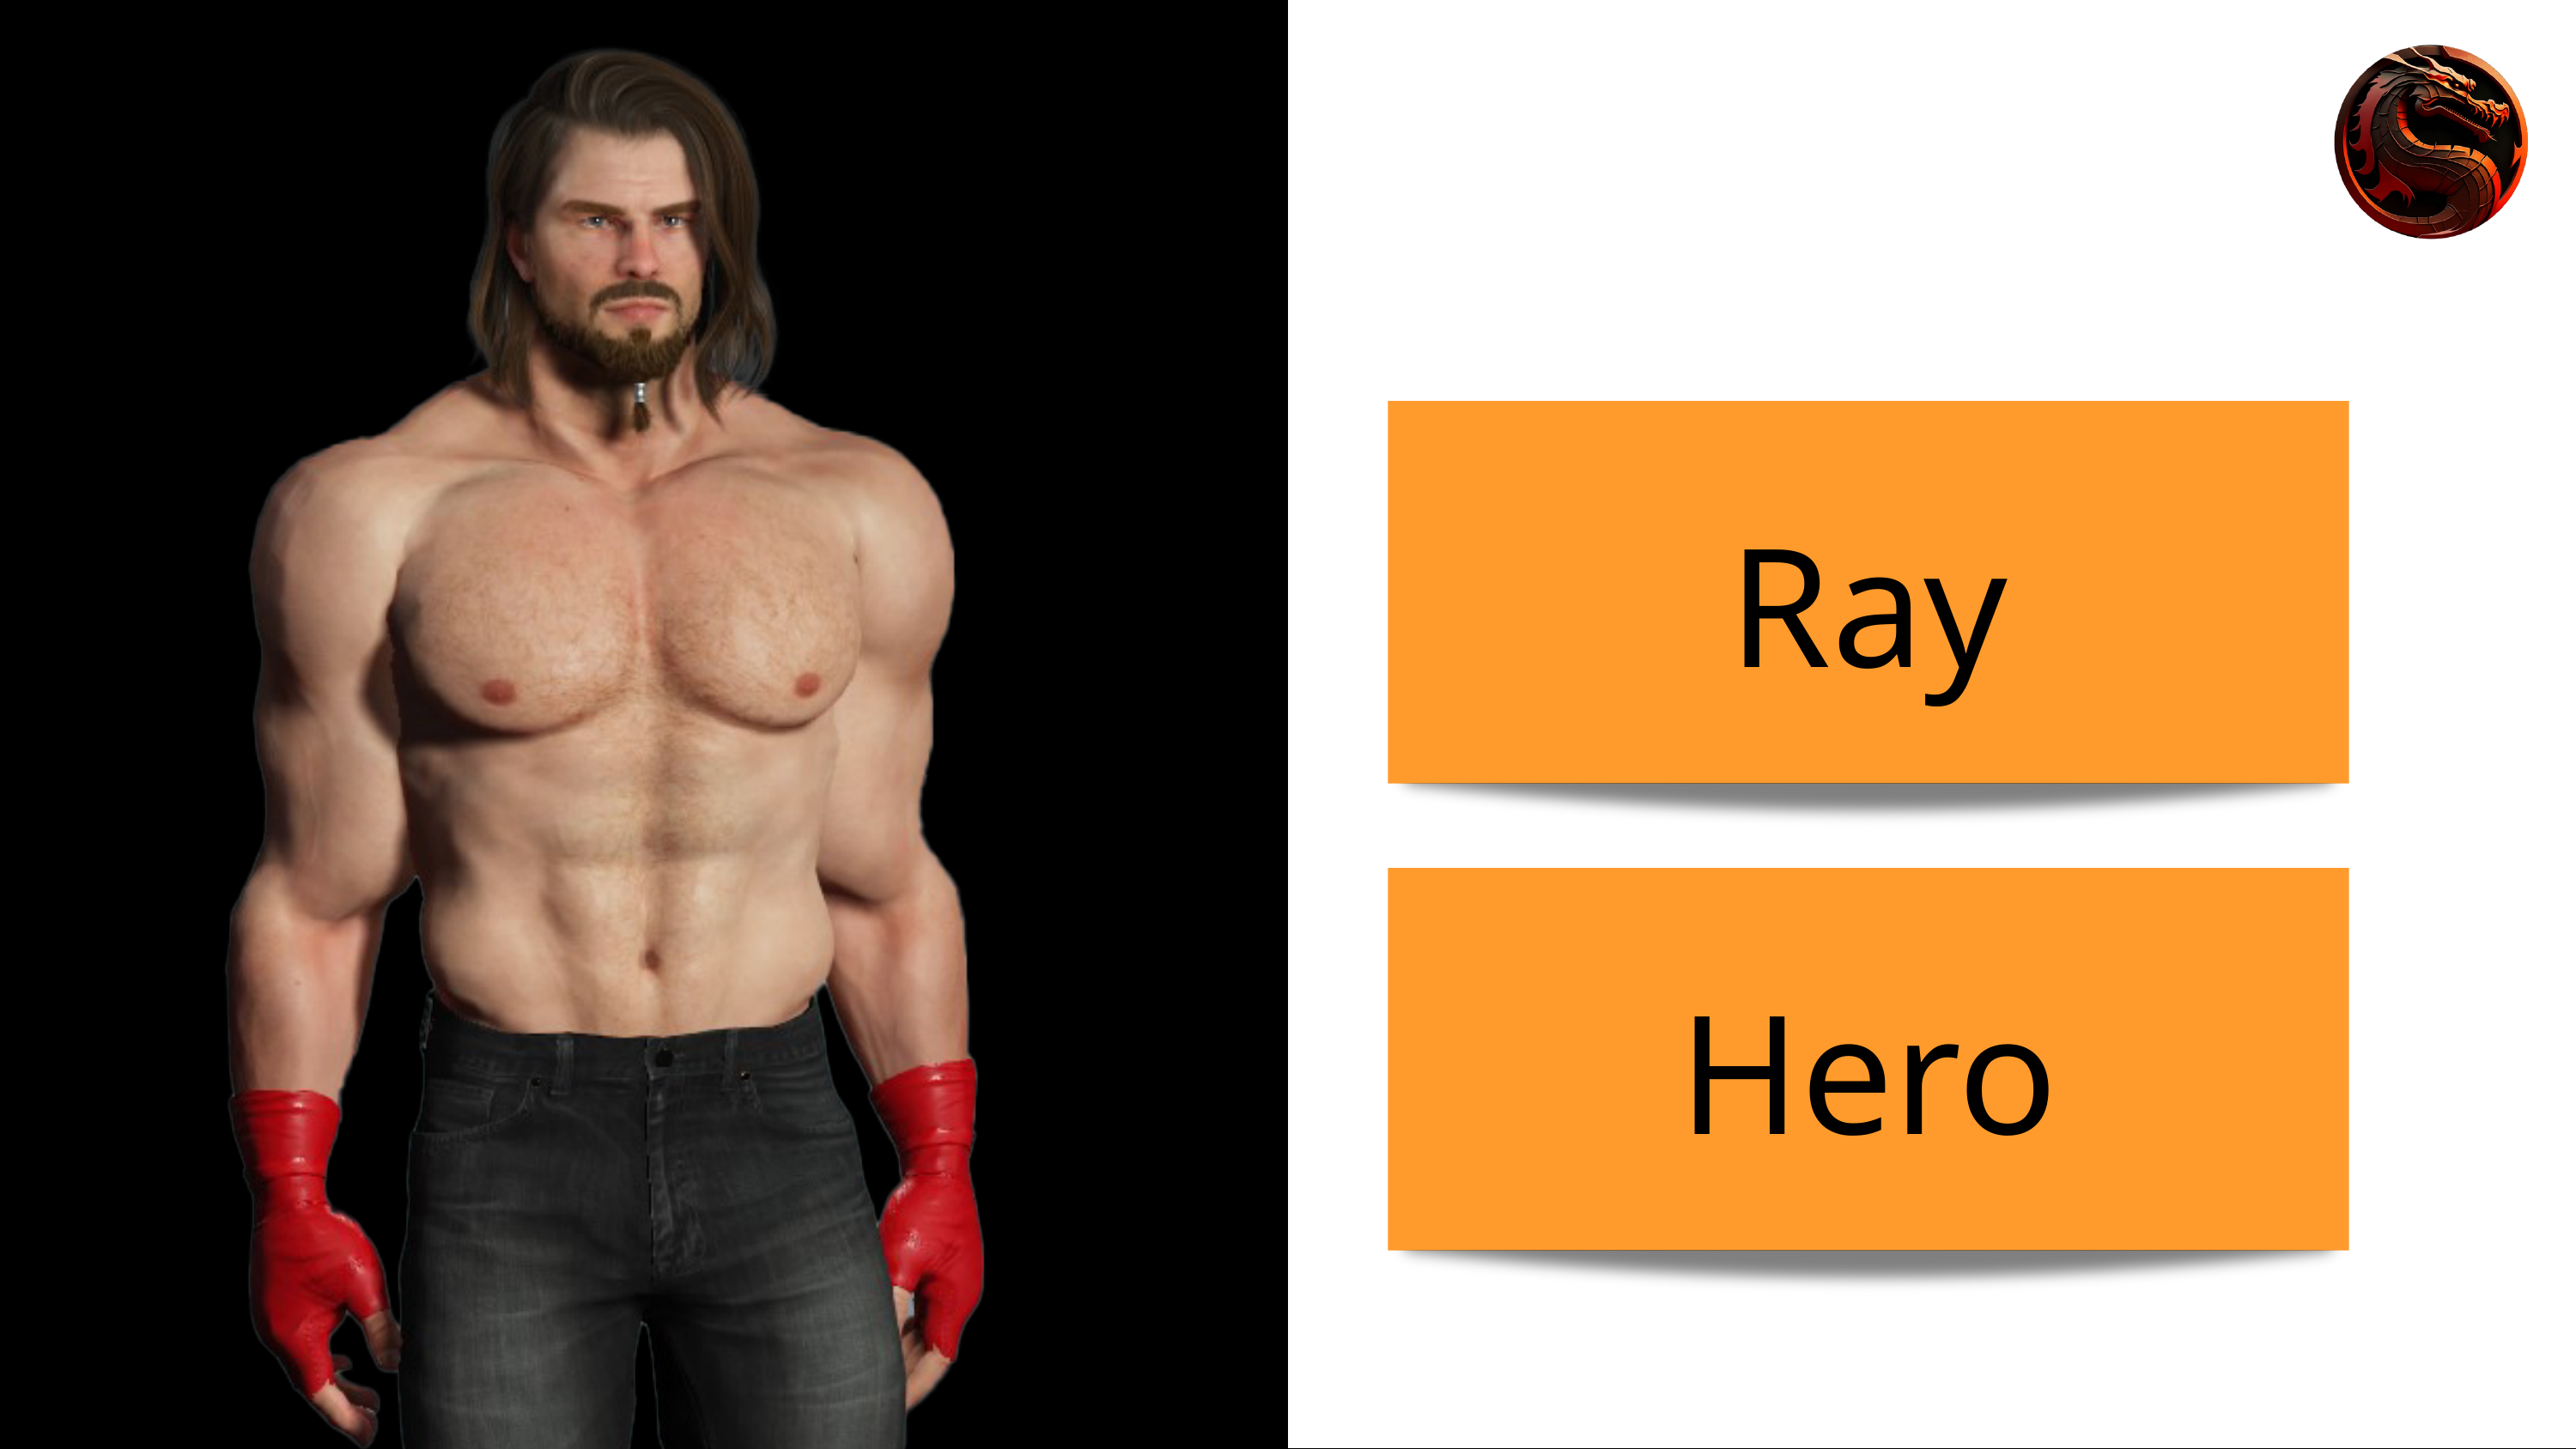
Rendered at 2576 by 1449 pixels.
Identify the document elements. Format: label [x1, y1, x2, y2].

text_box [0, 0, 1207, 1449]
text_box [1287, 0, 2576, 1449]
text_box [1388, 867, 2349, 1251]
text_box [1388, 400, 2349, 784]
